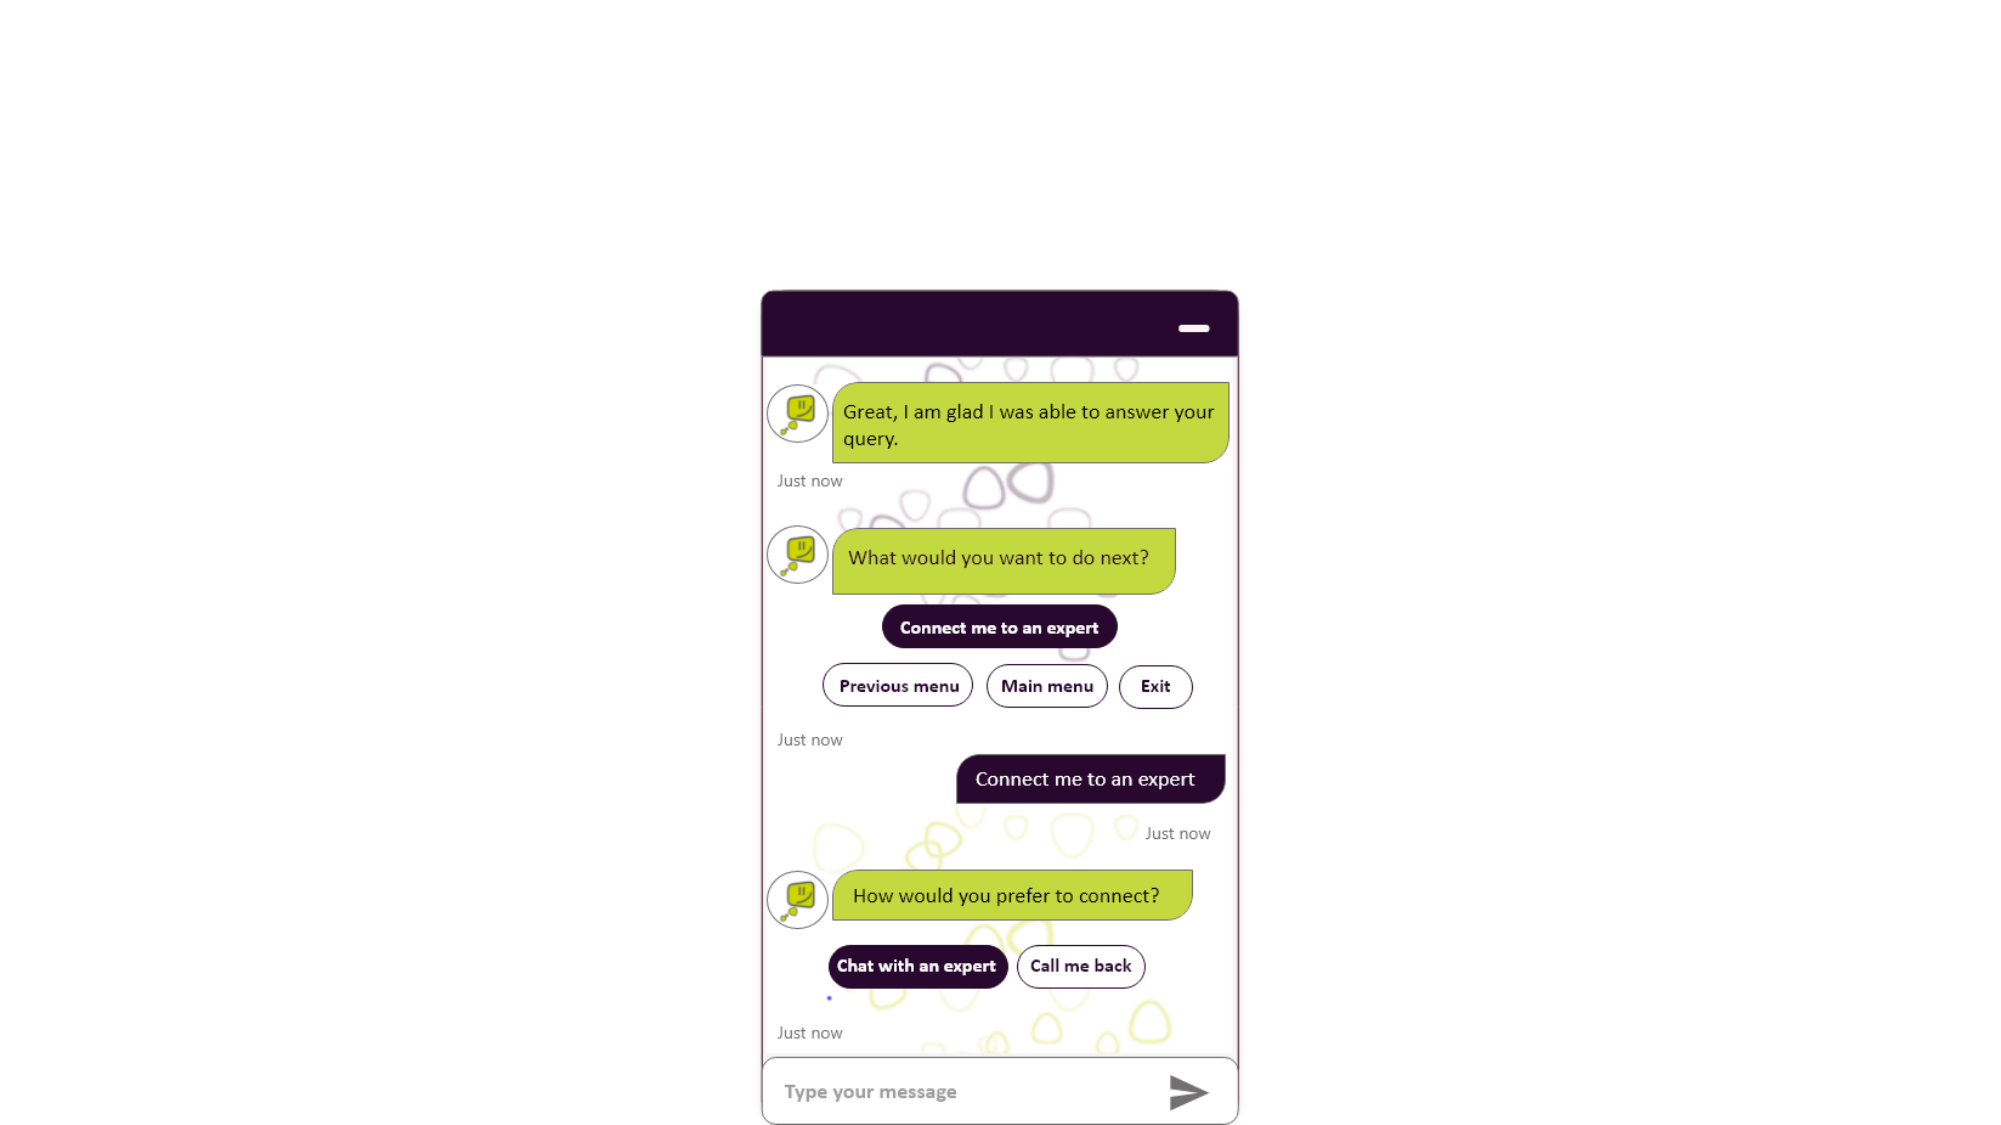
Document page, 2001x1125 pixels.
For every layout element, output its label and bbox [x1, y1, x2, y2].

picture [739, 0, 1260, 1125]
